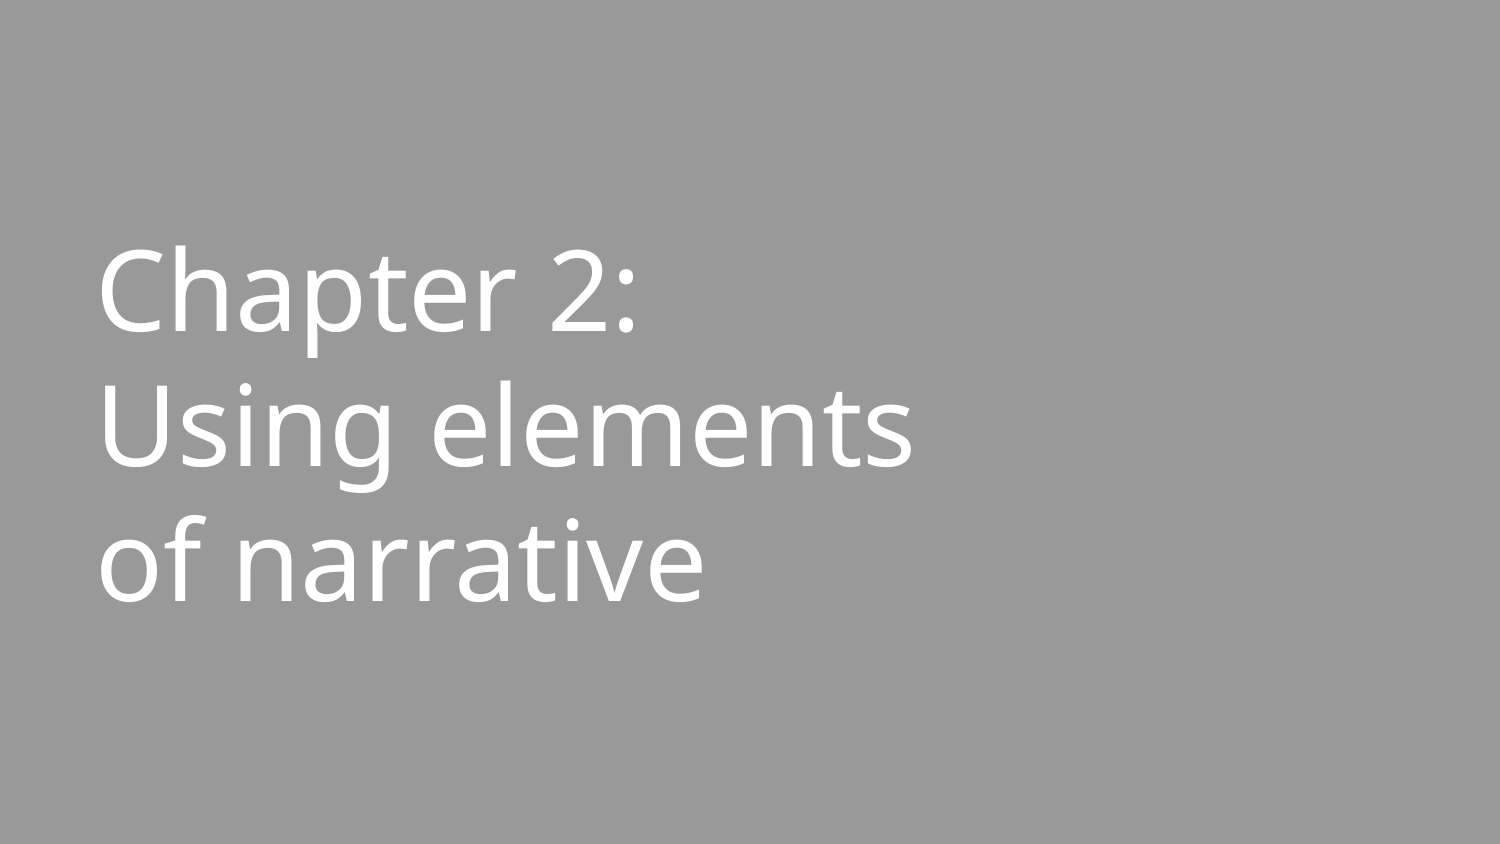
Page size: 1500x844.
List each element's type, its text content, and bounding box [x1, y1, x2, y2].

title Chapter 2: Using elements of narrative [80, 86, 1012, 757]
